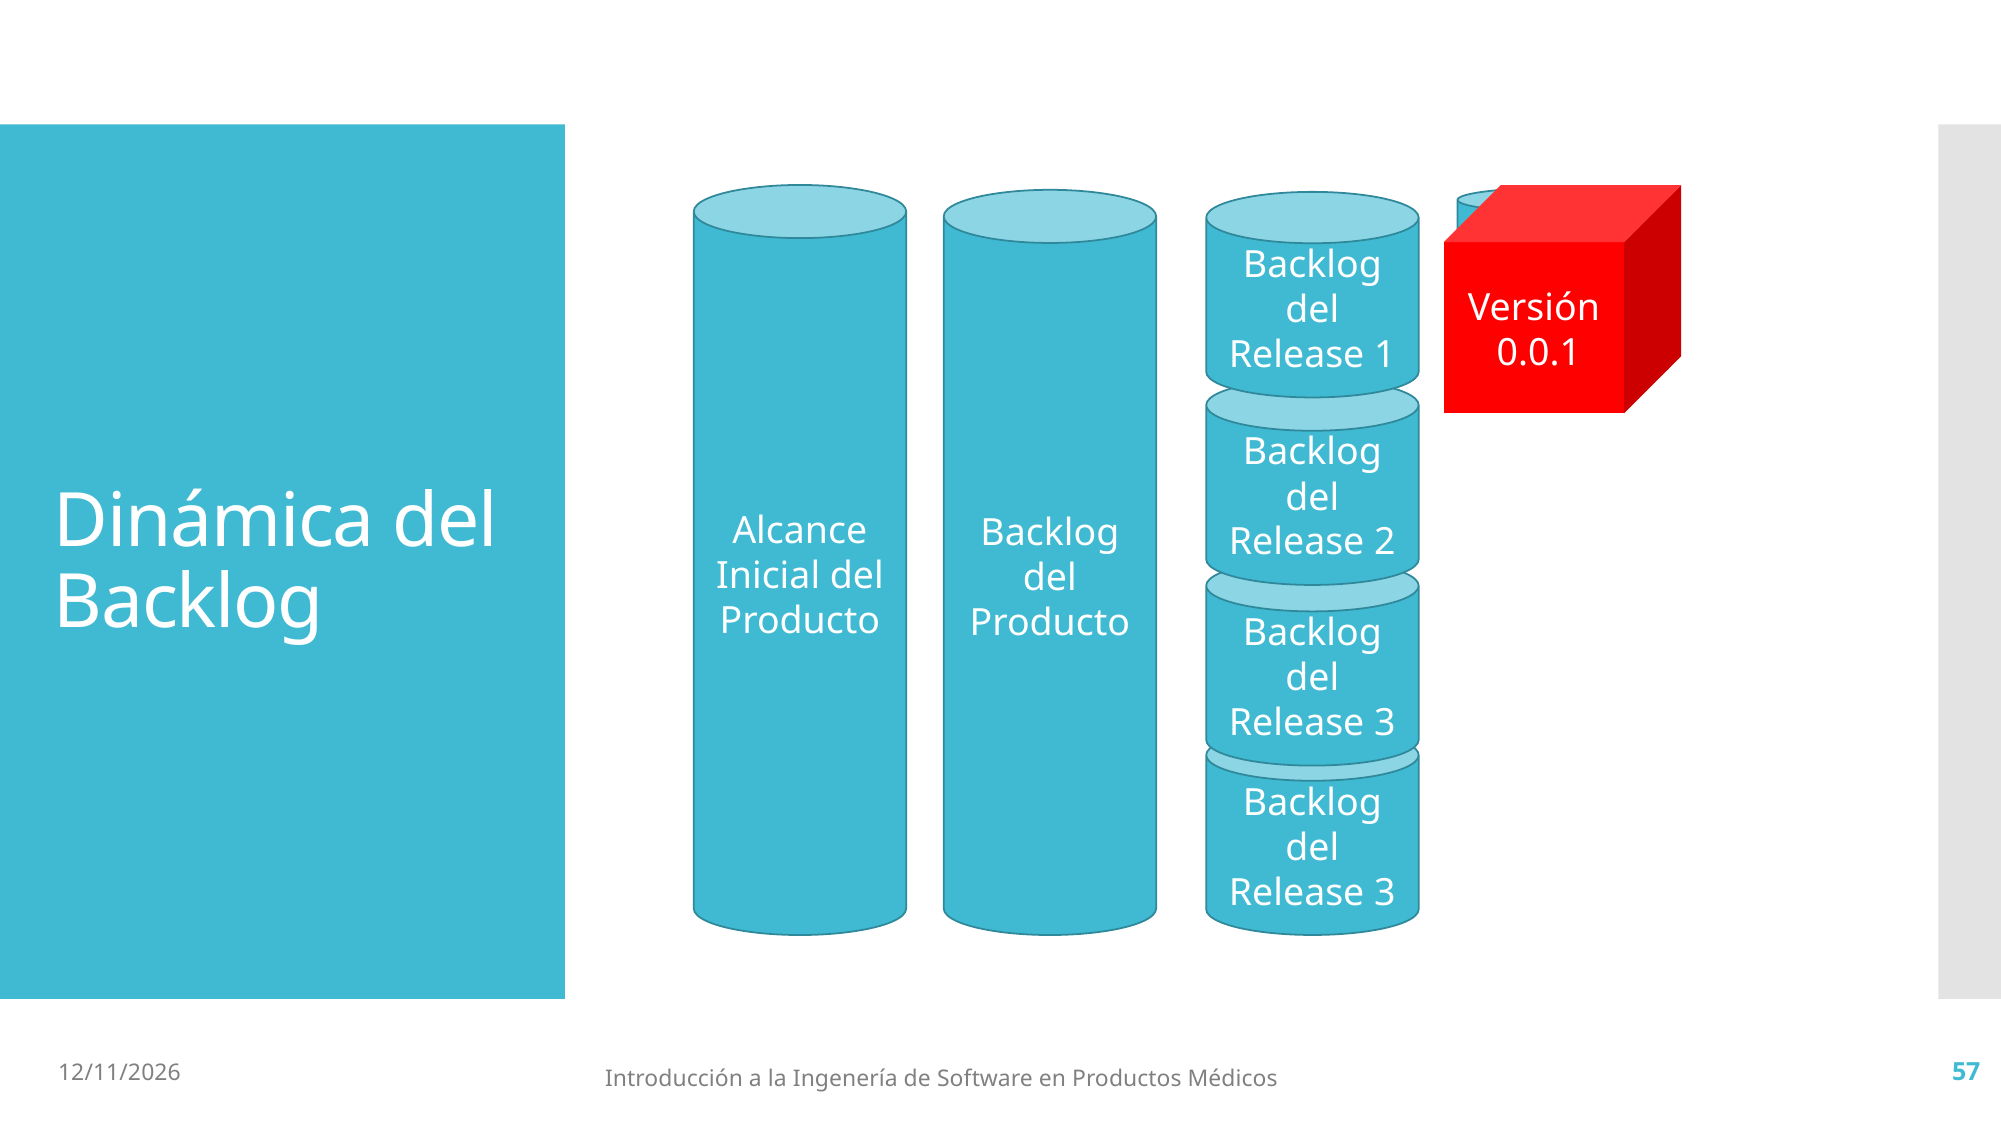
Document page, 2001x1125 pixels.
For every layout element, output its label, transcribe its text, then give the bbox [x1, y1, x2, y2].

text_box Backlog del Producto [942, 188, 1158, 936]
text_box Versión 0.0.1 [1497, 184, 1683, 368]
text_box Alcance Inicial del Producto [692, 184, 908, 936]
text_box Backlog del Release 3 [1205, 572, 1420, 767]
slide_number 57 [1744, 1042, 1996, 1103]
text_box Backlog del Release 2 [1205, 388, 1420, 586]
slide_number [43, 1042, 493, 1103]
text_box Versión 0.0.1 [1442, 229, 1659, 415]
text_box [1455, 187, 1671, 380]
text_box Backlog del Release 3 [1205, 748, 1420, 936]
title Dinámica del Backlog [38, 459, 633, 666]
footer Introducción a la Ingenería de Software en Productos Médicos [590, 1047, 1560, 1108]
text_box Backlog del Release 1 [1205, 190, 1420, 399]
